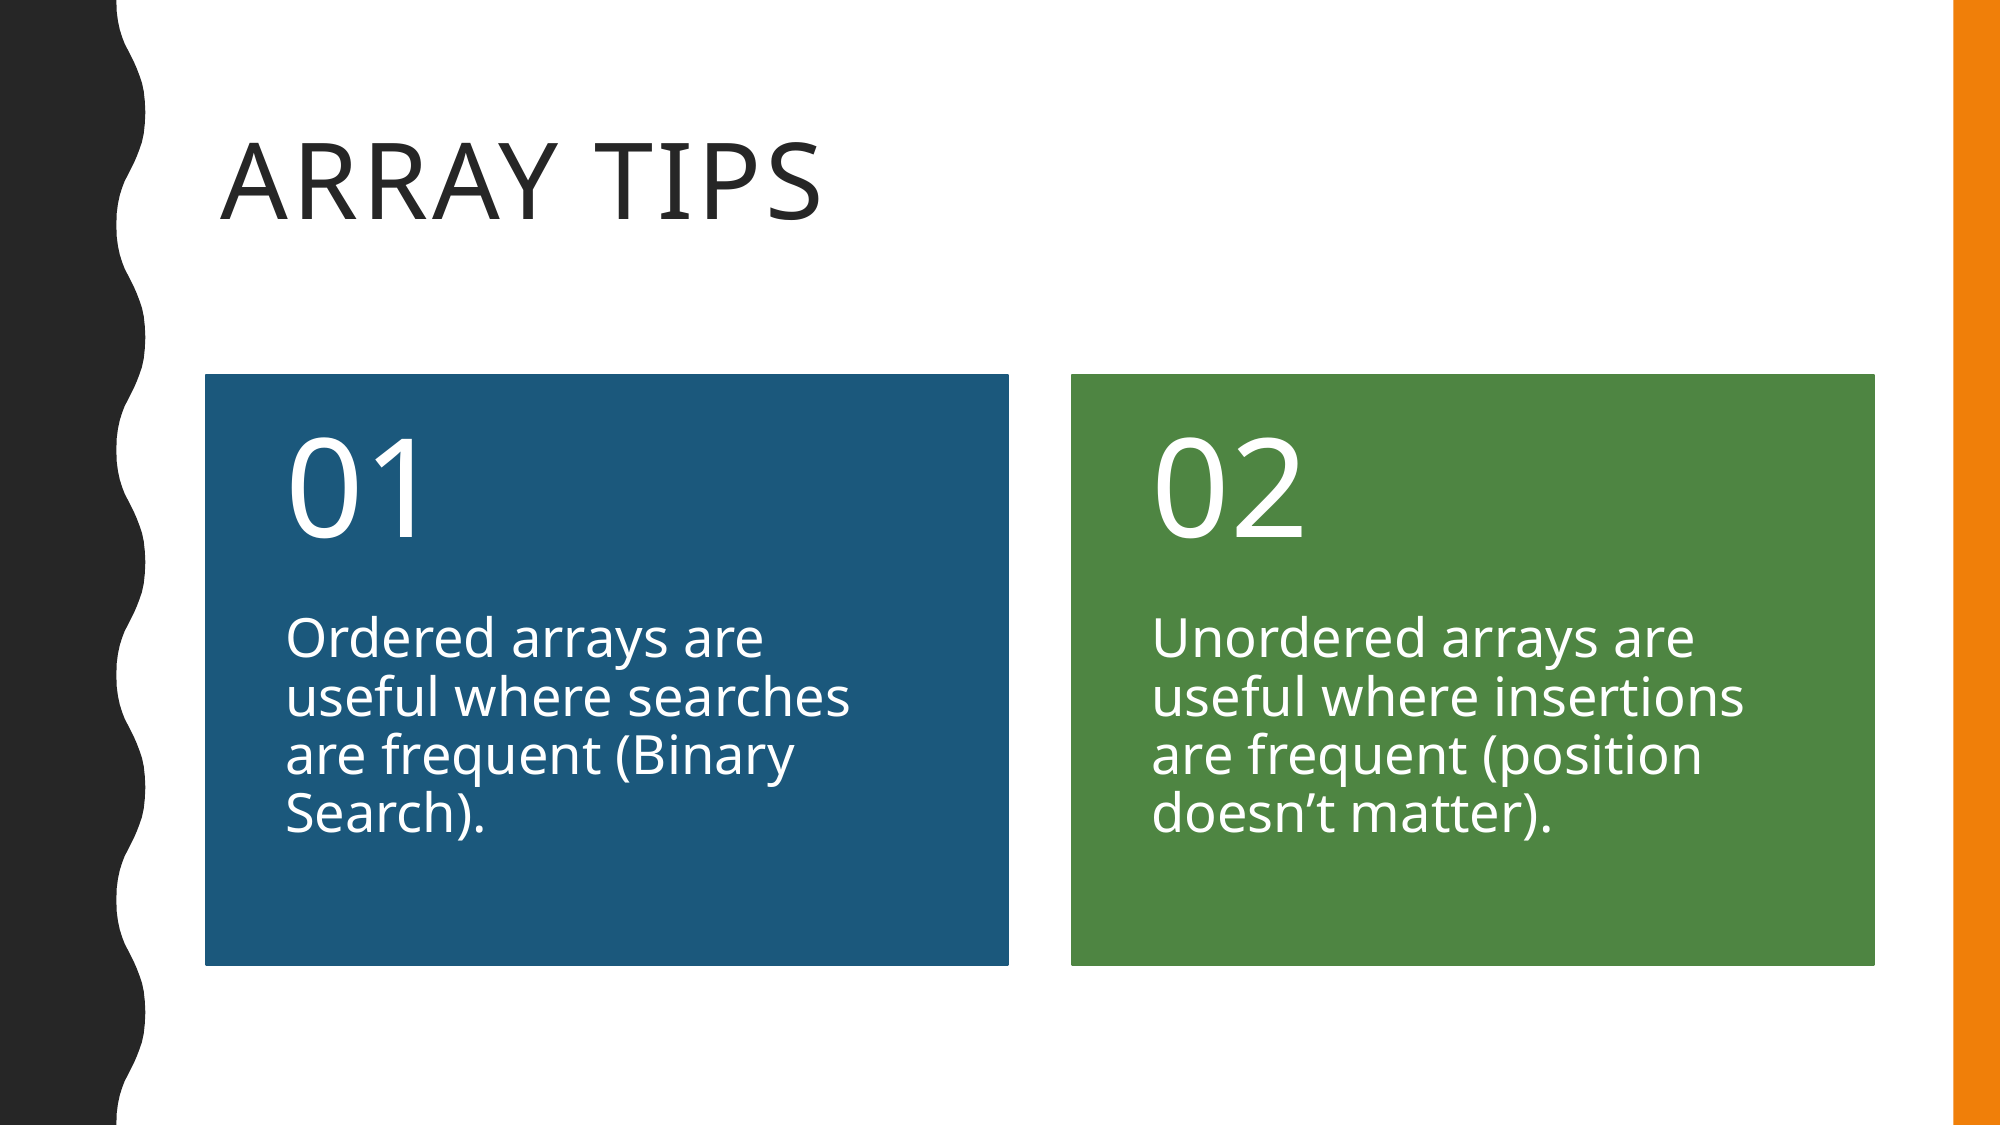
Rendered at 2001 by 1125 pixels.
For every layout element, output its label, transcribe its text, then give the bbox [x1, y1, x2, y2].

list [205, 374, 1875, 965]
title Array tips [205, 62, 1875, 308]
